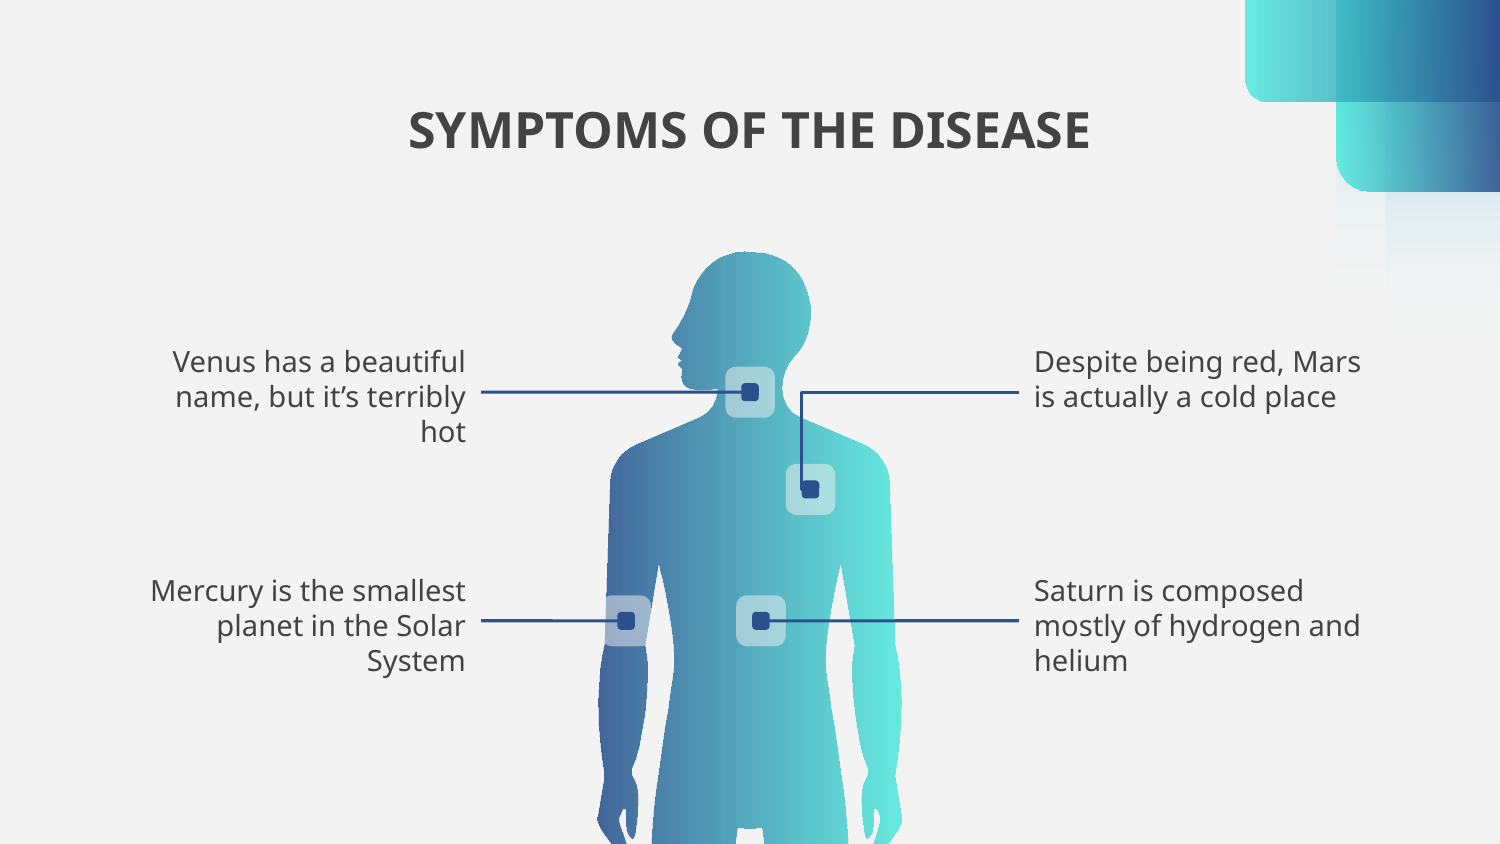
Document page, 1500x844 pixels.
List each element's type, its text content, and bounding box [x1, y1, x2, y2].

subtitle Despite being red, Mars is actually a cold place [1018, 313, 1382, 471]
title SYMPTOMS OF THE DISEASE [118, 83, 1382, 178]
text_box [724, 366, 775, 418]
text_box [818, 391, 1019, 490]
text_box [601, 595, 652, 647]
subtitle Mercury is the smallest planet in the Solar System [118, 542, 482, 700]
text_box [597, 654, 648, 844]
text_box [785, 463, 836, 516]
text_box [851, 630, 902, 844]
subtitle Saturn is composed mostly of hydrogen and helium [1018, 542, 1382, 700]
text_box [606, 251, 895, 844]
subtitle Venus has a beautiful name, but it’s terribly hot [118, 313, 482, 471]
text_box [732, 597, 829, 653]
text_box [716, 369, 778, 424]
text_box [735, 595, 786, 647]
